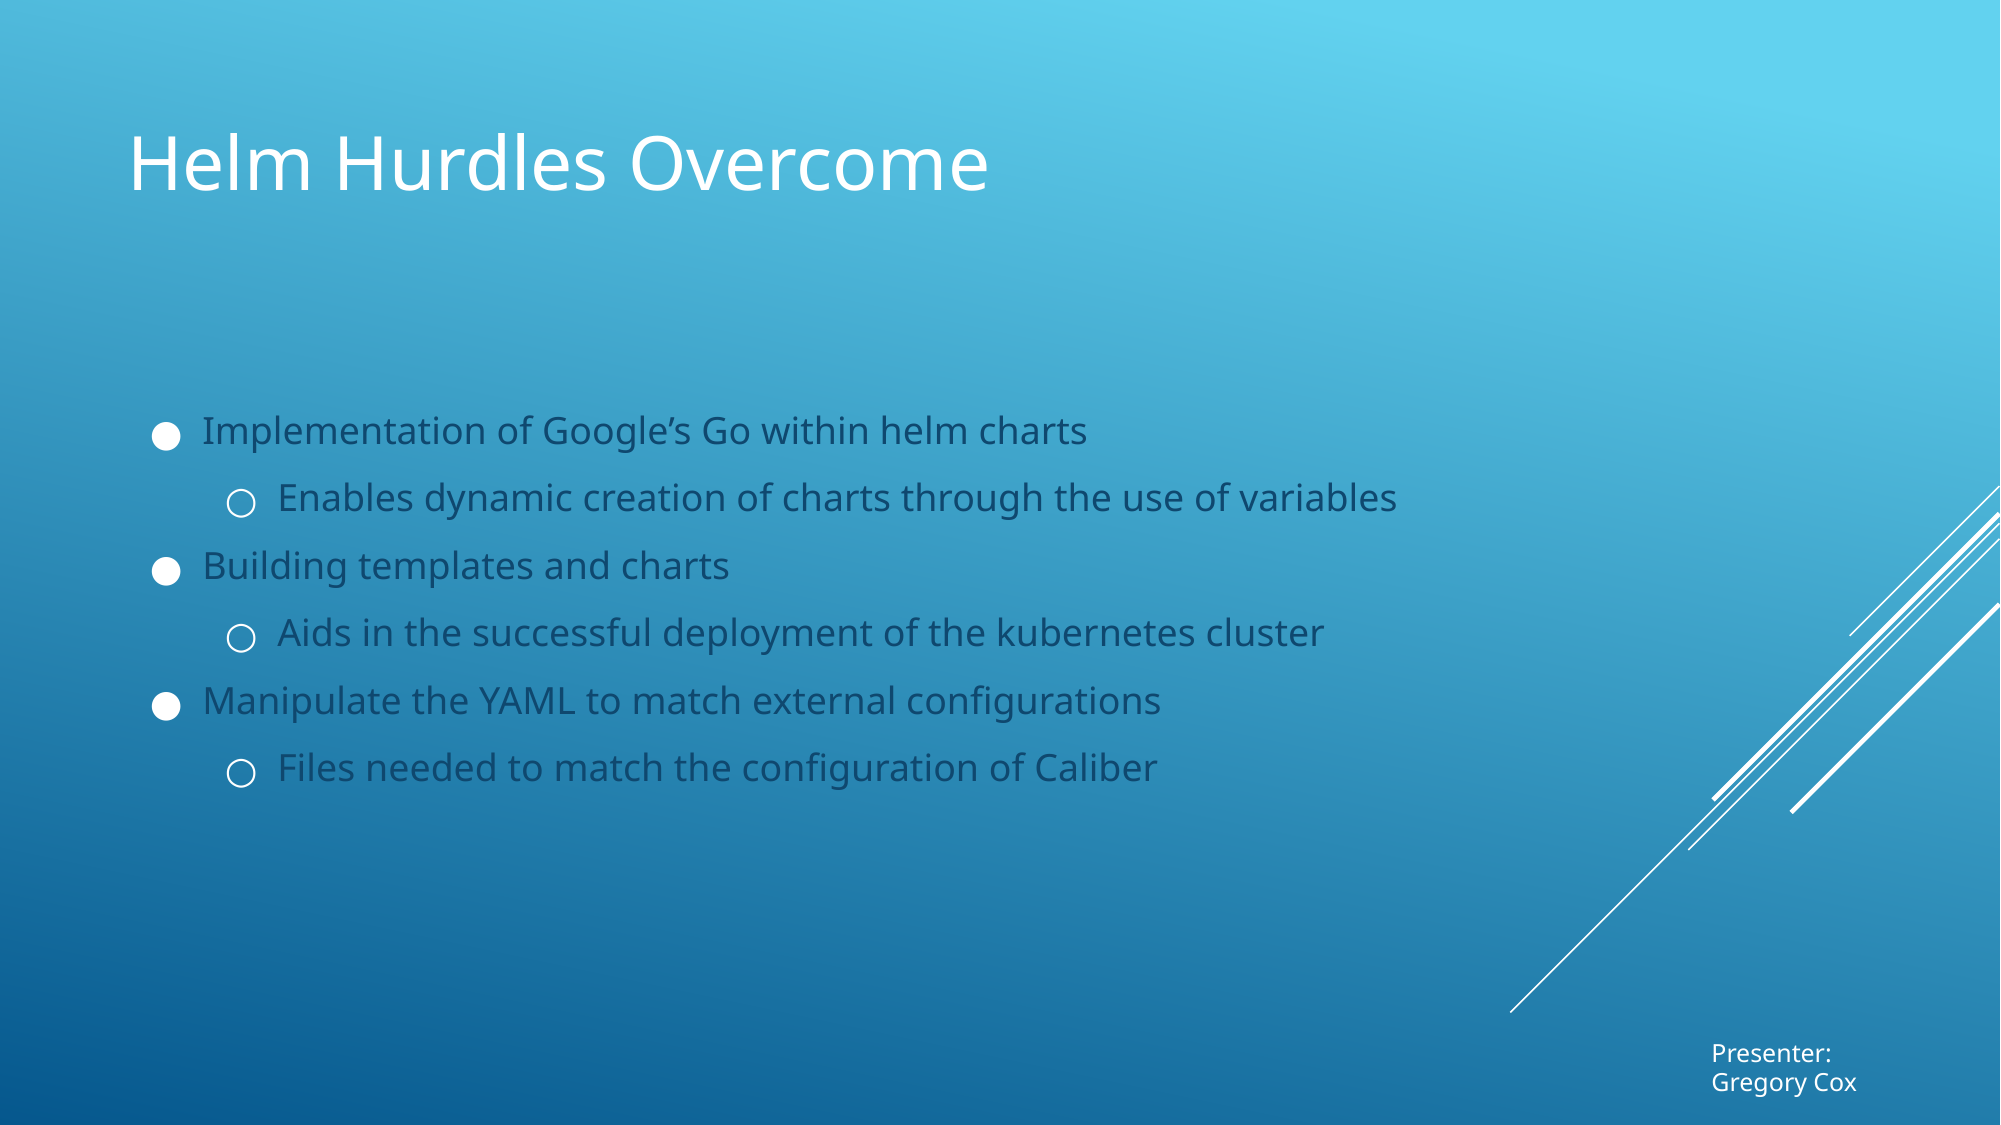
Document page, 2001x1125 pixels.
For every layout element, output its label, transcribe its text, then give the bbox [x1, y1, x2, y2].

list Implementation of Google’s Go within helm charts Enables dynamic creation of charts through the use of variables Building templates and charts Aids in the successful deployment of the kubernetes cluster Manipulate the YAML to match external configurations Files needed to match the configuration of Caliber [112, 376, 1513, 984]
text_box Presenter: Gregory Cox [1696, 1022, 1957, 1115]
title Helm Hurdles Overcome [112, 82, 1513, 213]
